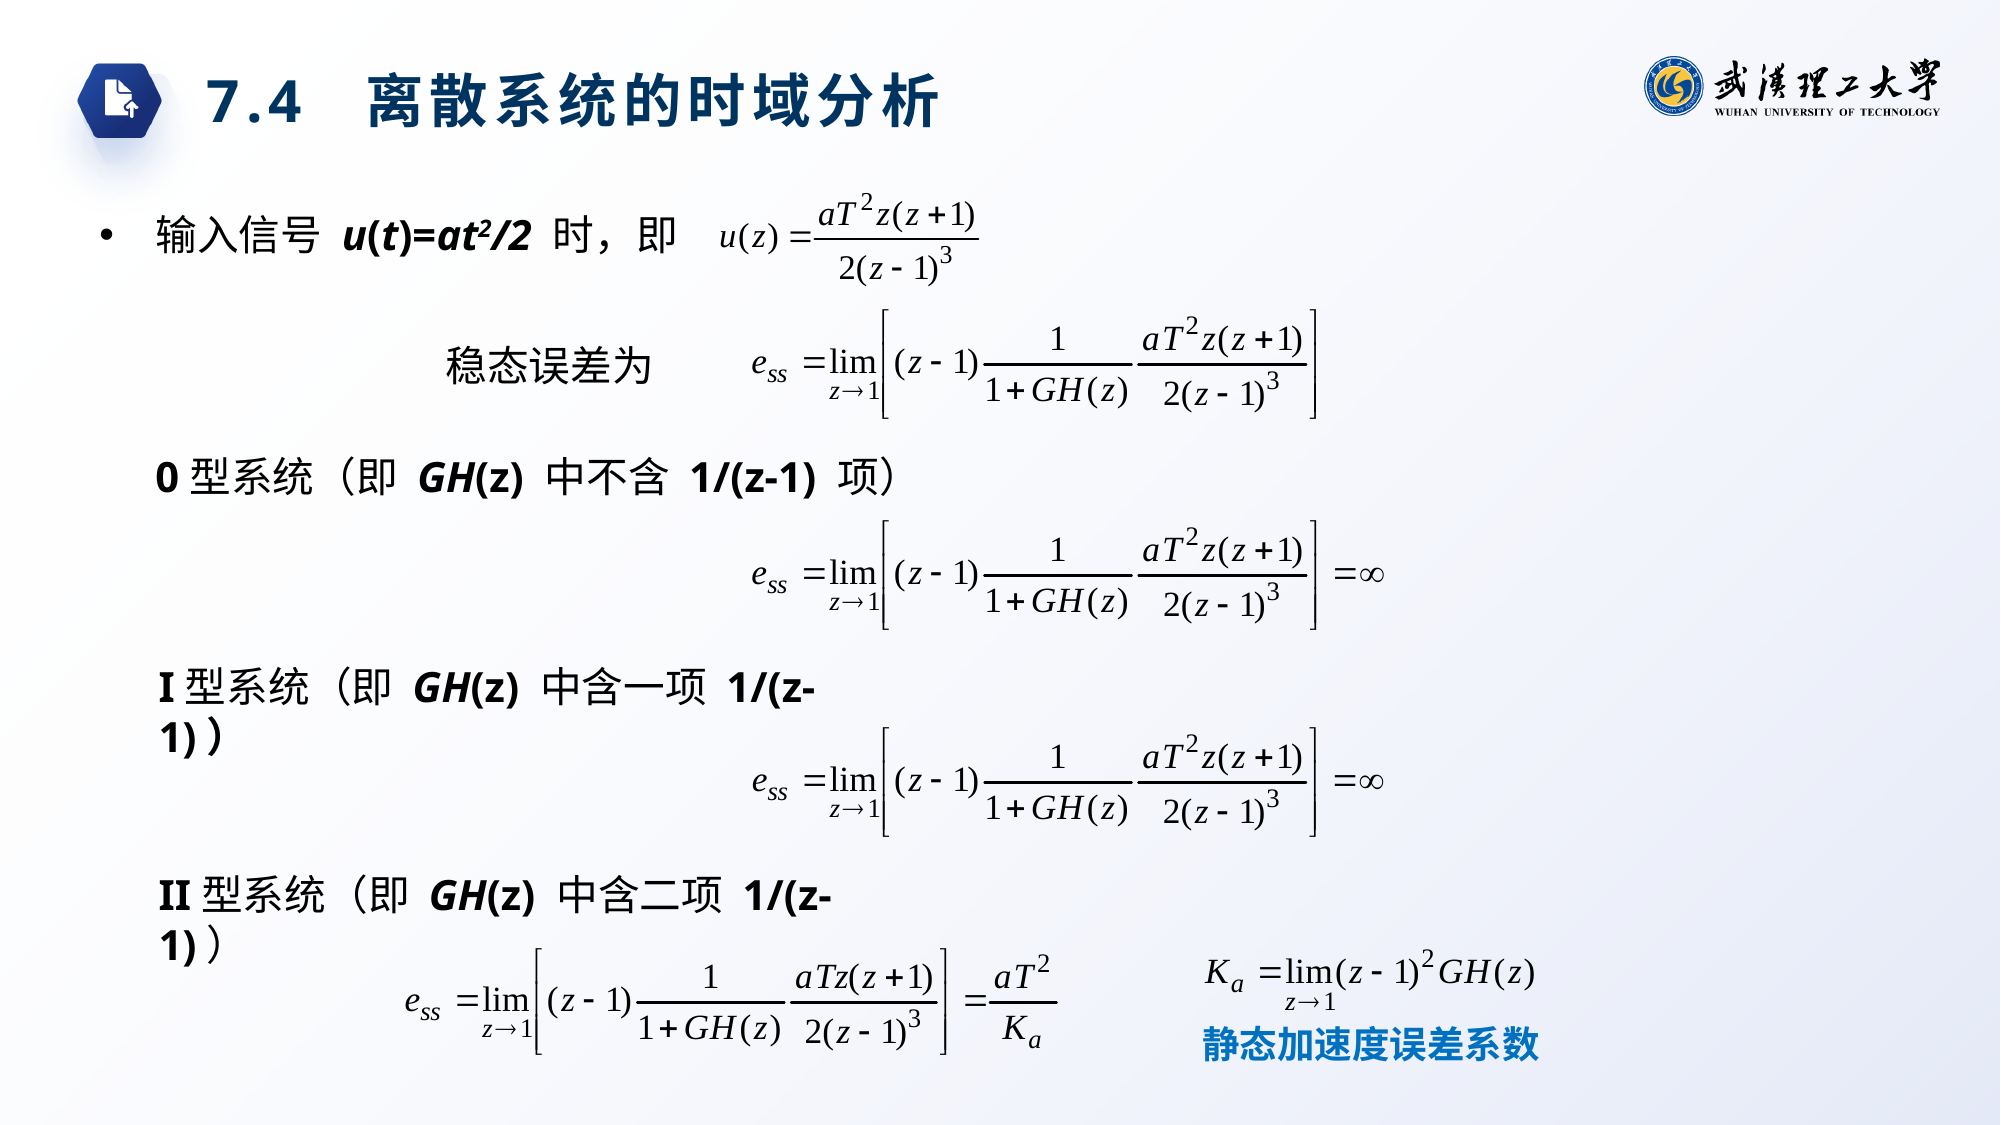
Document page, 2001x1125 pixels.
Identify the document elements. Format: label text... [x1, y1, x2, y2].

text_box I型系统（即 GH(z) 中含一项 1/(z-1)） [143, 653, 888, 769]
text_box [396, 935, 1066, 1069]
text_box 稳态误差为 [430, 332, 743, 397]
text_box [1195, 934, 1546, 1024]
picture [0, 0, 2000, 1125]
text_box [744, 716, 1396, 849]
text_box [743, 298, 1334, 431]
list 7.4 离散系统的时域分析 [191, 56, 1624, 143]
text_box 输入信号 u(t)=at2/2 时，即 [84, 201, 712, 267]
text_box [743, 508, 1396, 642]
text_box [712, 178, 990, 300]
text_box 静态加速度误差系数 [1181, 1013, 1560, 1074]
text_box 0型系统（即 GH(z) 中不含 1/(z-1) 项） [140, 443, 949, 509]
text_box II型系统（即 GH(z) 中含二项 1/(z-1)） [143, 861, 888, 977]
